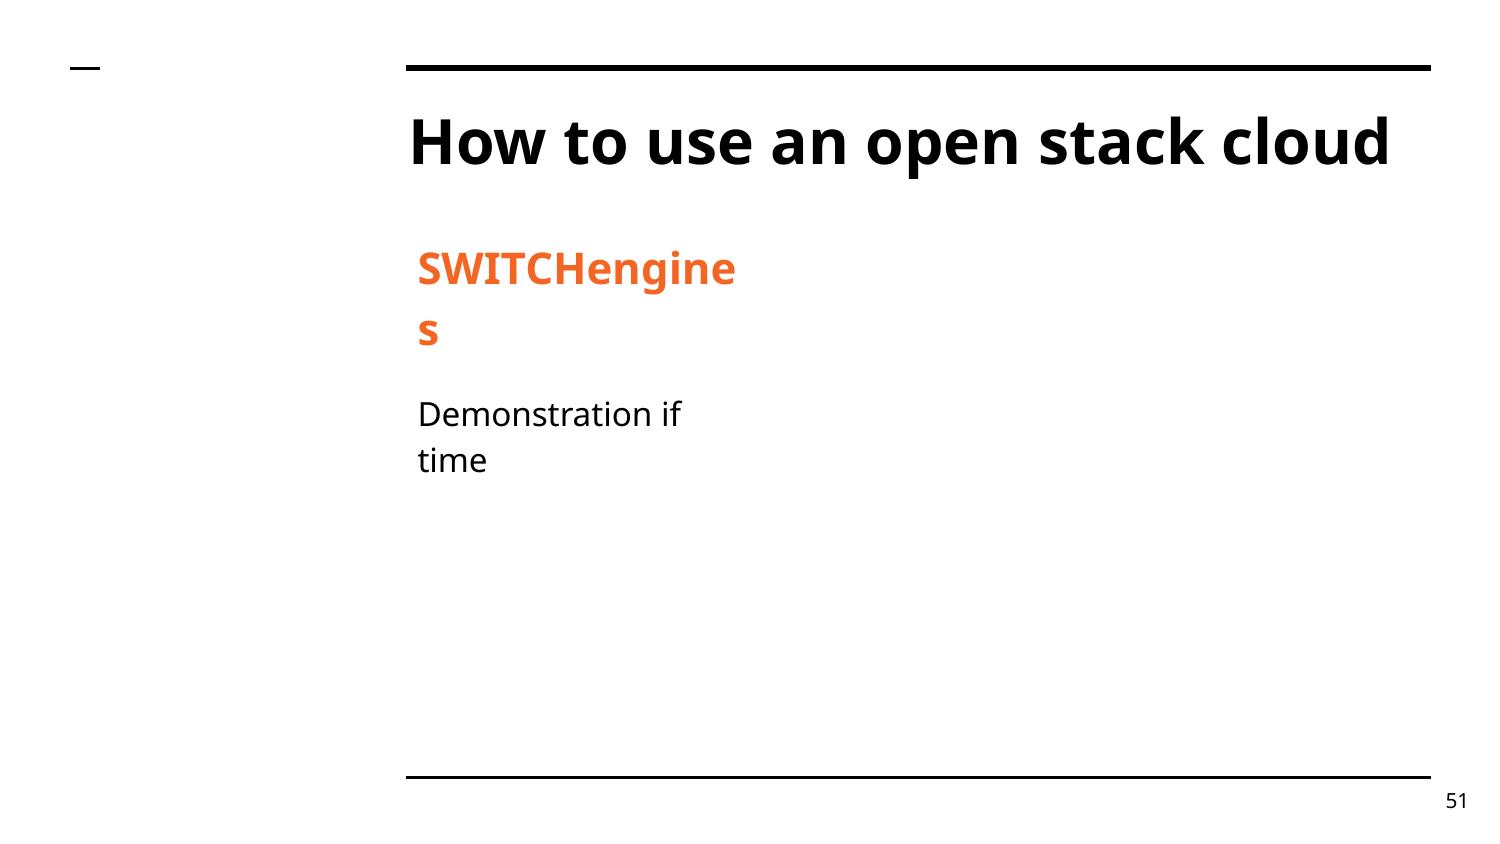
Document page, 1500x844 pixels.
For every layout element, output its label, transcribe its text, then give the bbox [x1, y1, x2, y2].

slide_number 51 [1394, 769, 1484, 834]
list SWITCHengines Demonstration if time [402, 218, 759, 670]
text_box [402, 670, 1398, 801]
title How to use an open stack cloud [393, 86, 1500, 191]
